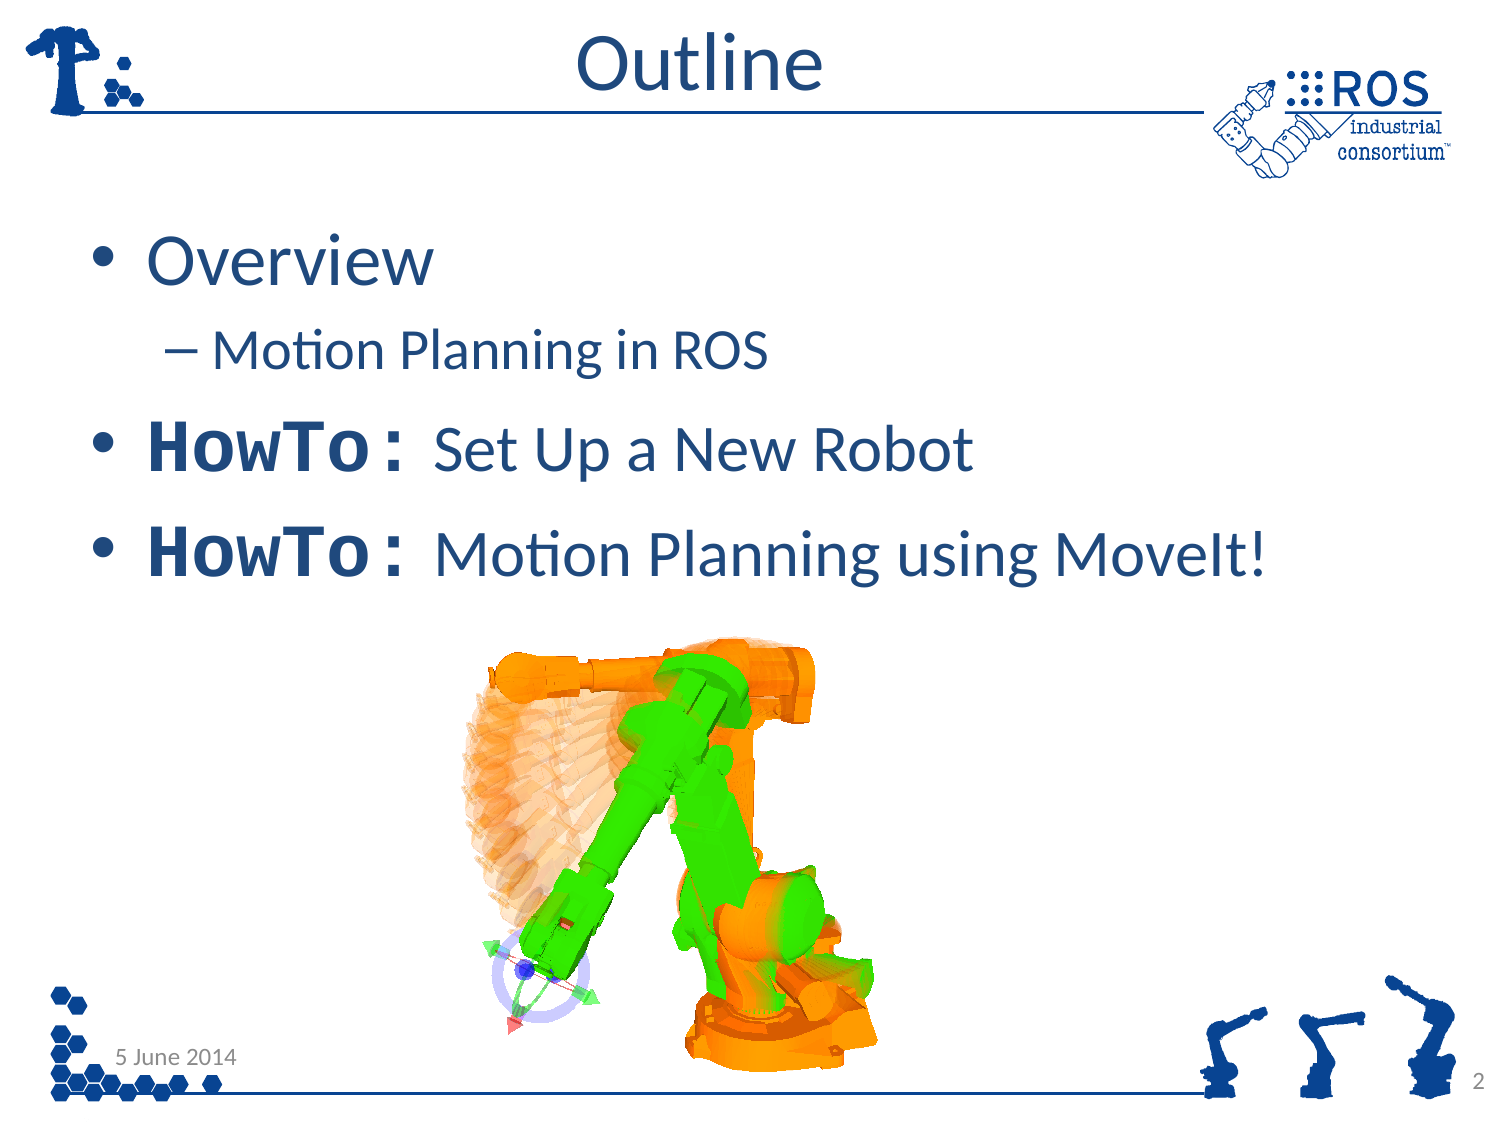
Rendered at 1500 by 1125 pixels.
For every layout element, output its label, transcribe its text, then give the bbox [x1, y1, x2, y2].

slide_number 2 [1149, 1050, 1500, 1110]
list Overview Motion Planning in ROS HowTo: Set Up a New Robot HowTo: Motion Planning using MoveIt! [75, 202, 1425, 945]
title Outline [150, 0, 1250, 113]
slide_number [99, 1025, 388, 1085]
picture [449, 624, 889, 1084]
